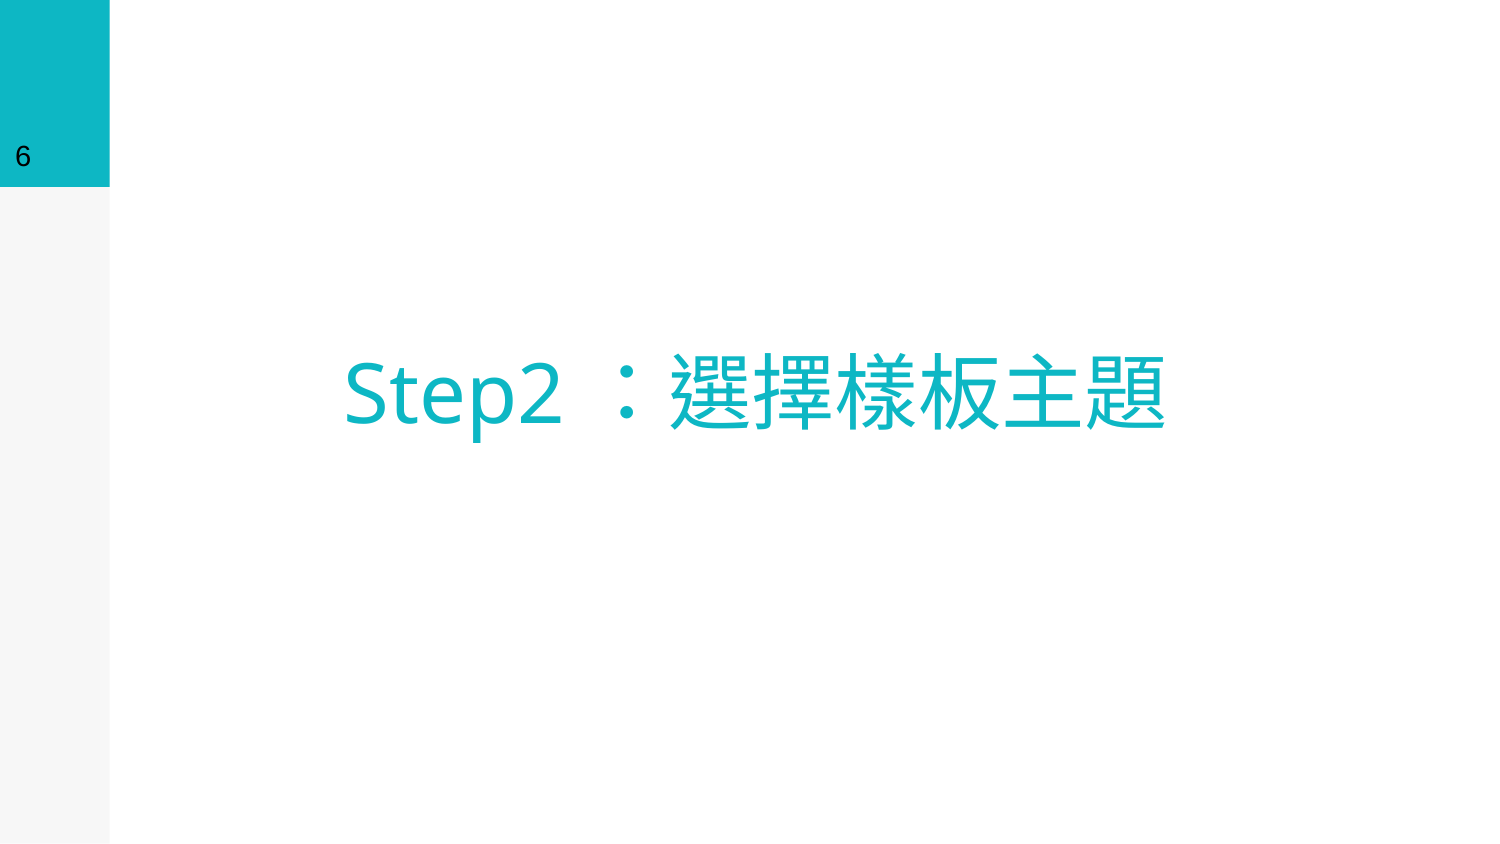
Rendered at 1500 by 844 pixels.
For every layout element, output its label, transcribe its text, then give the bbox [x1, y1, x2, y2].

slide_number 6 [0, 0, 110, 187]
title Step2：選擇樣板主題 [324, 268, 1188, 456]
